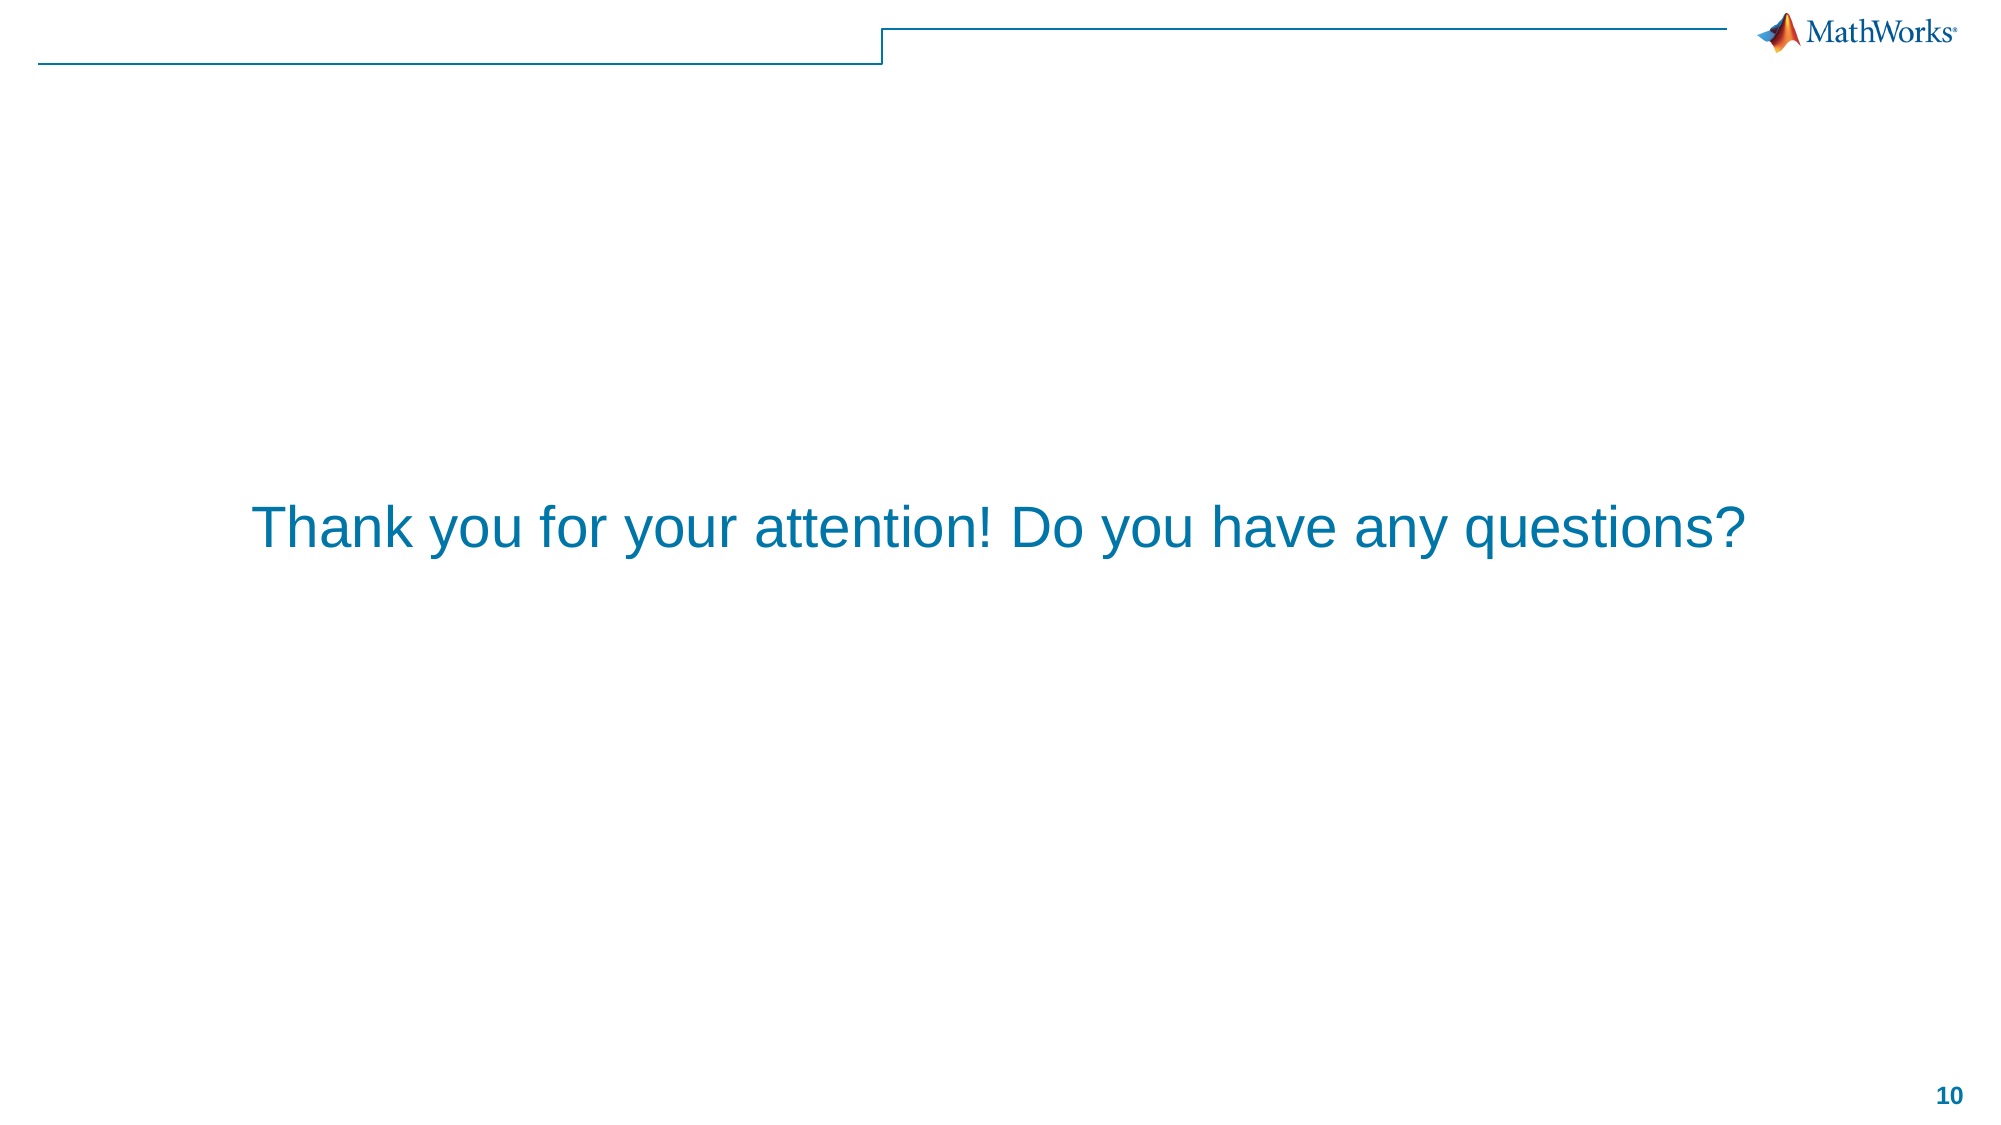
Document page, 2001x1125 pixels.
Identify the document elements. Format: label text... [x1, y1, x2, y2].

title Thank you for your attention! Do you have any questions? [116, 481, 1884, 644]
picture [1751, 3, 1970, 63]
